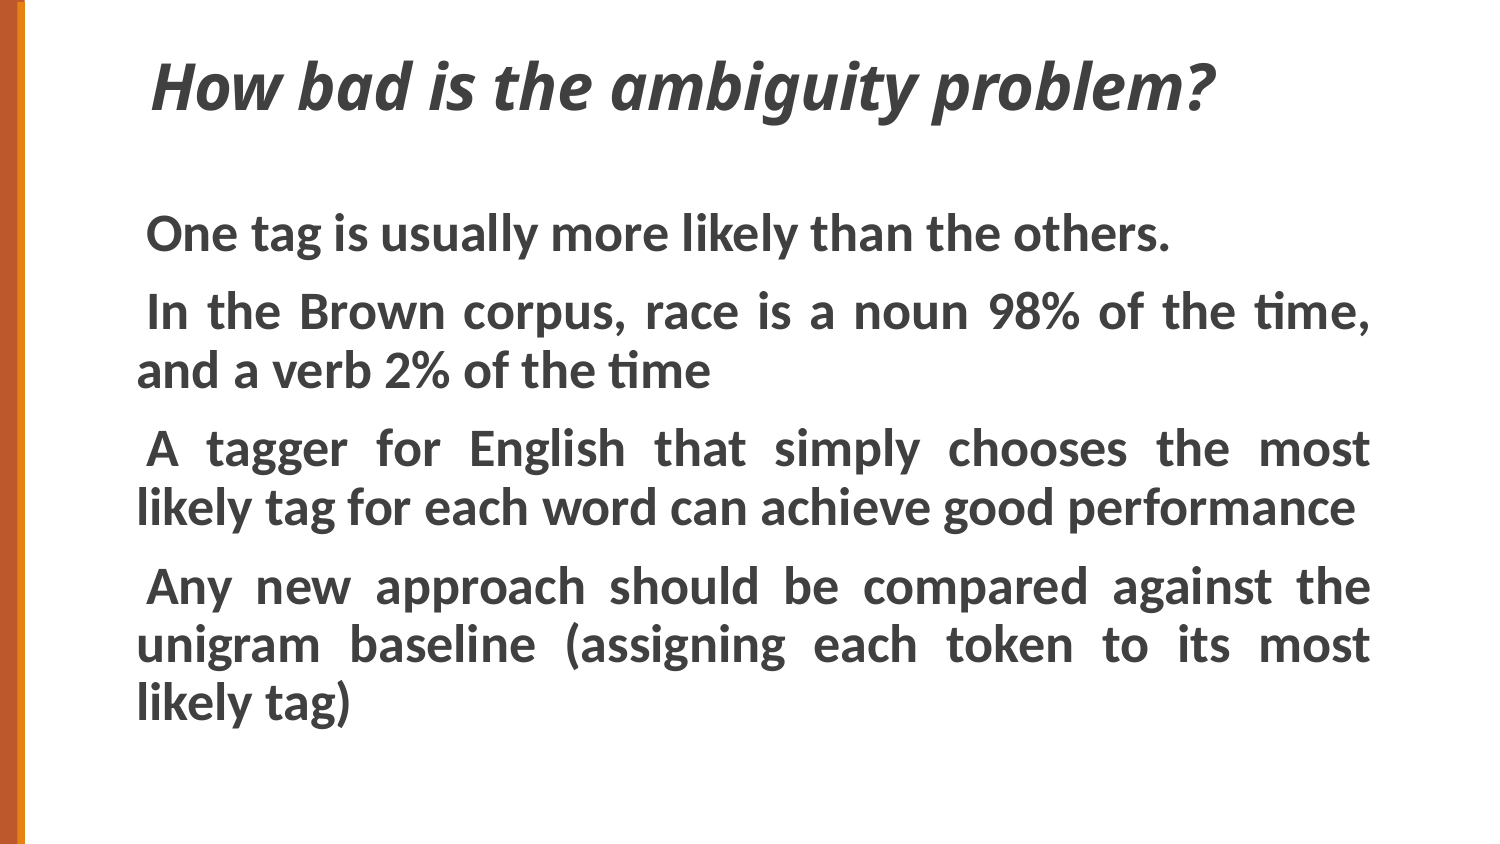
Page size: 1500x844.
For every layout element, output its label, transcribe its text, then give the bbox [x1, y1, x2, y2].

title How bad is the ambiguity problem? [135, 19, 1373, 132]
list One tag is usually more likely than the others. In the Brown corpus, race is a noun 98% of the time, and a verb 2% of the time A tagger for English that simply chooses the most likely tag for each word can achieve good performance Any new approach should be compared against the unigram baseline (assigning each token to its most likely tag) [135, 196, 1373, 760]
